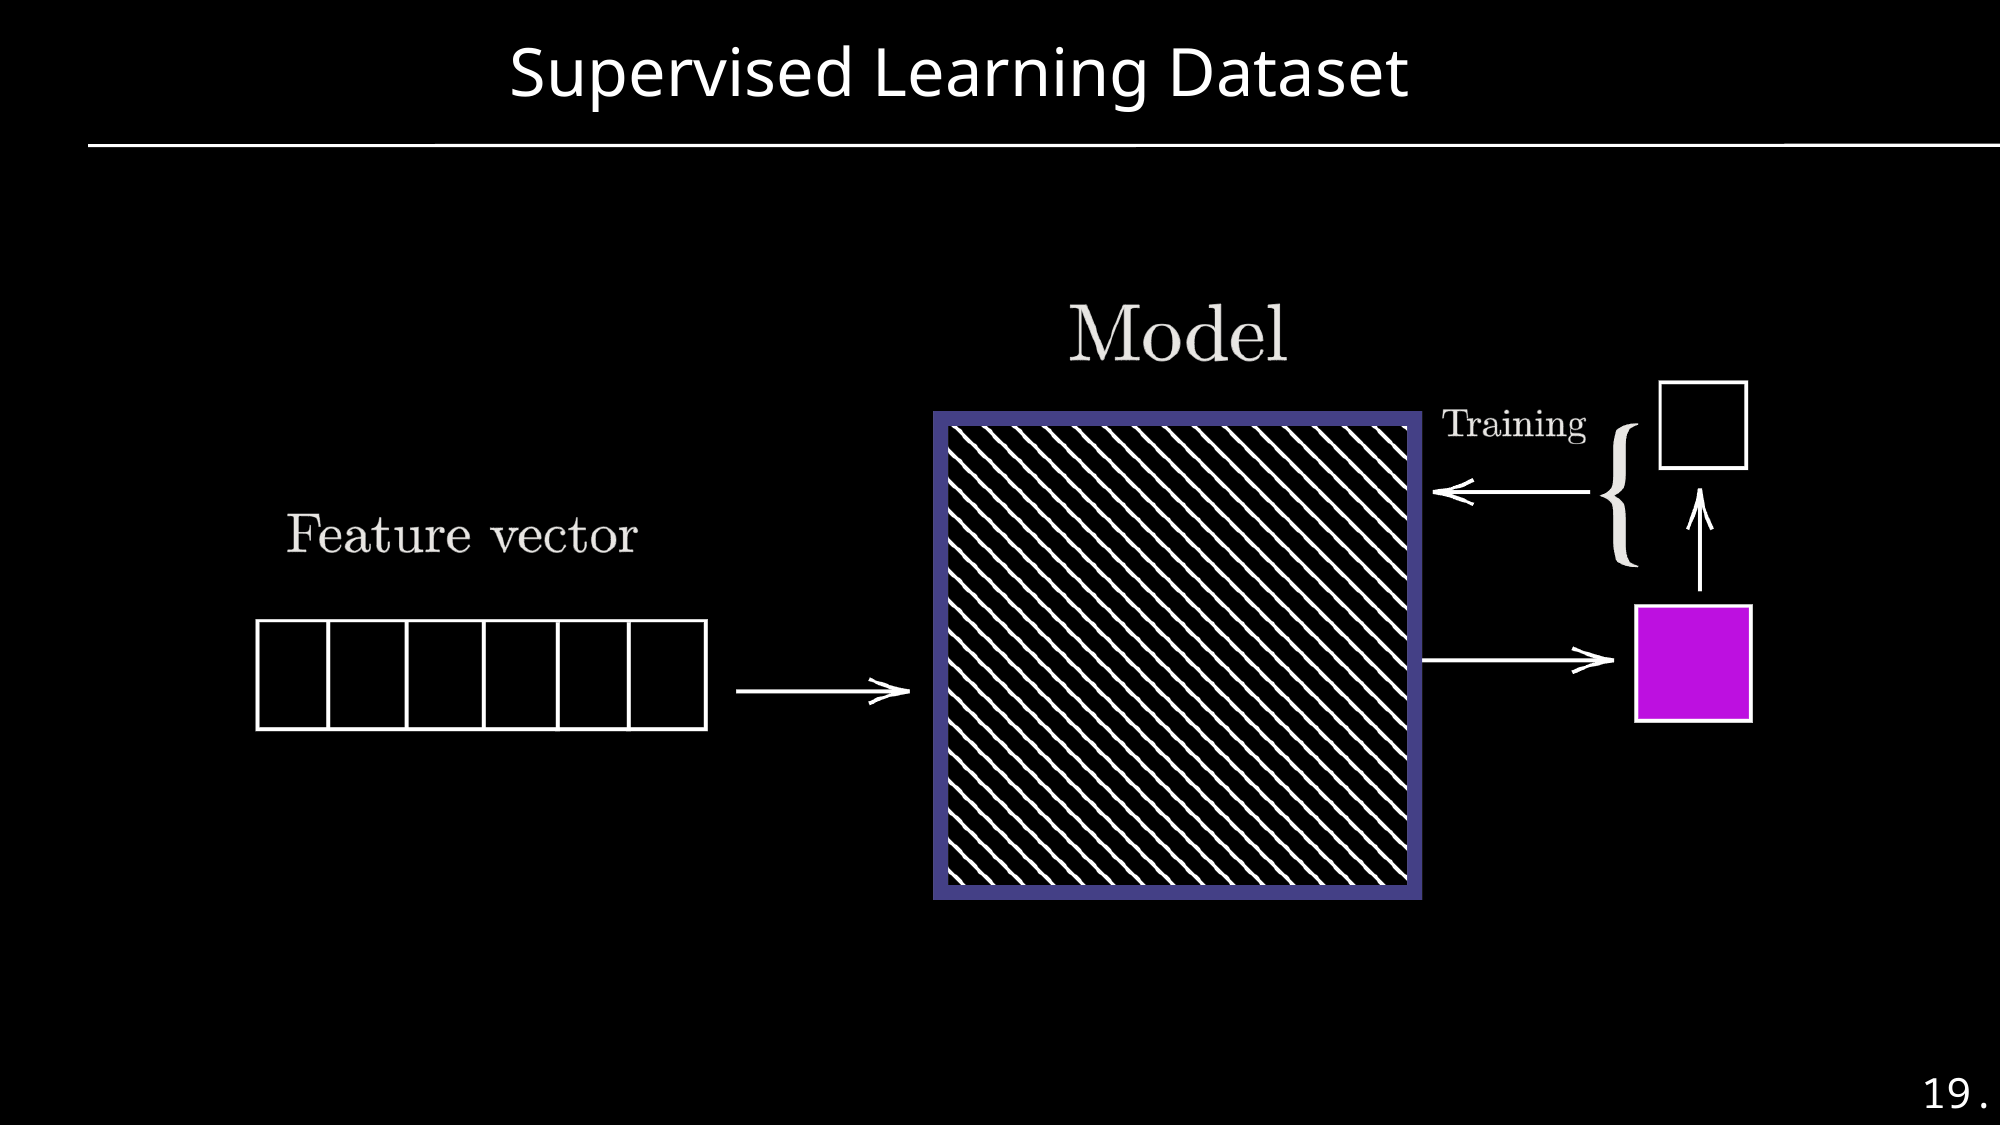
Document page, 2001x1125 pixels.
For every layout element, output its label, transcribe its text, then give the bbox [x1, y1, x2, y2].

text_box Supervised Learning Dataset [494, 22, 1593, 118]
text_box 19. [1906, 1059, 2000, 1125]
picture [207, 280, 1793, 950]
